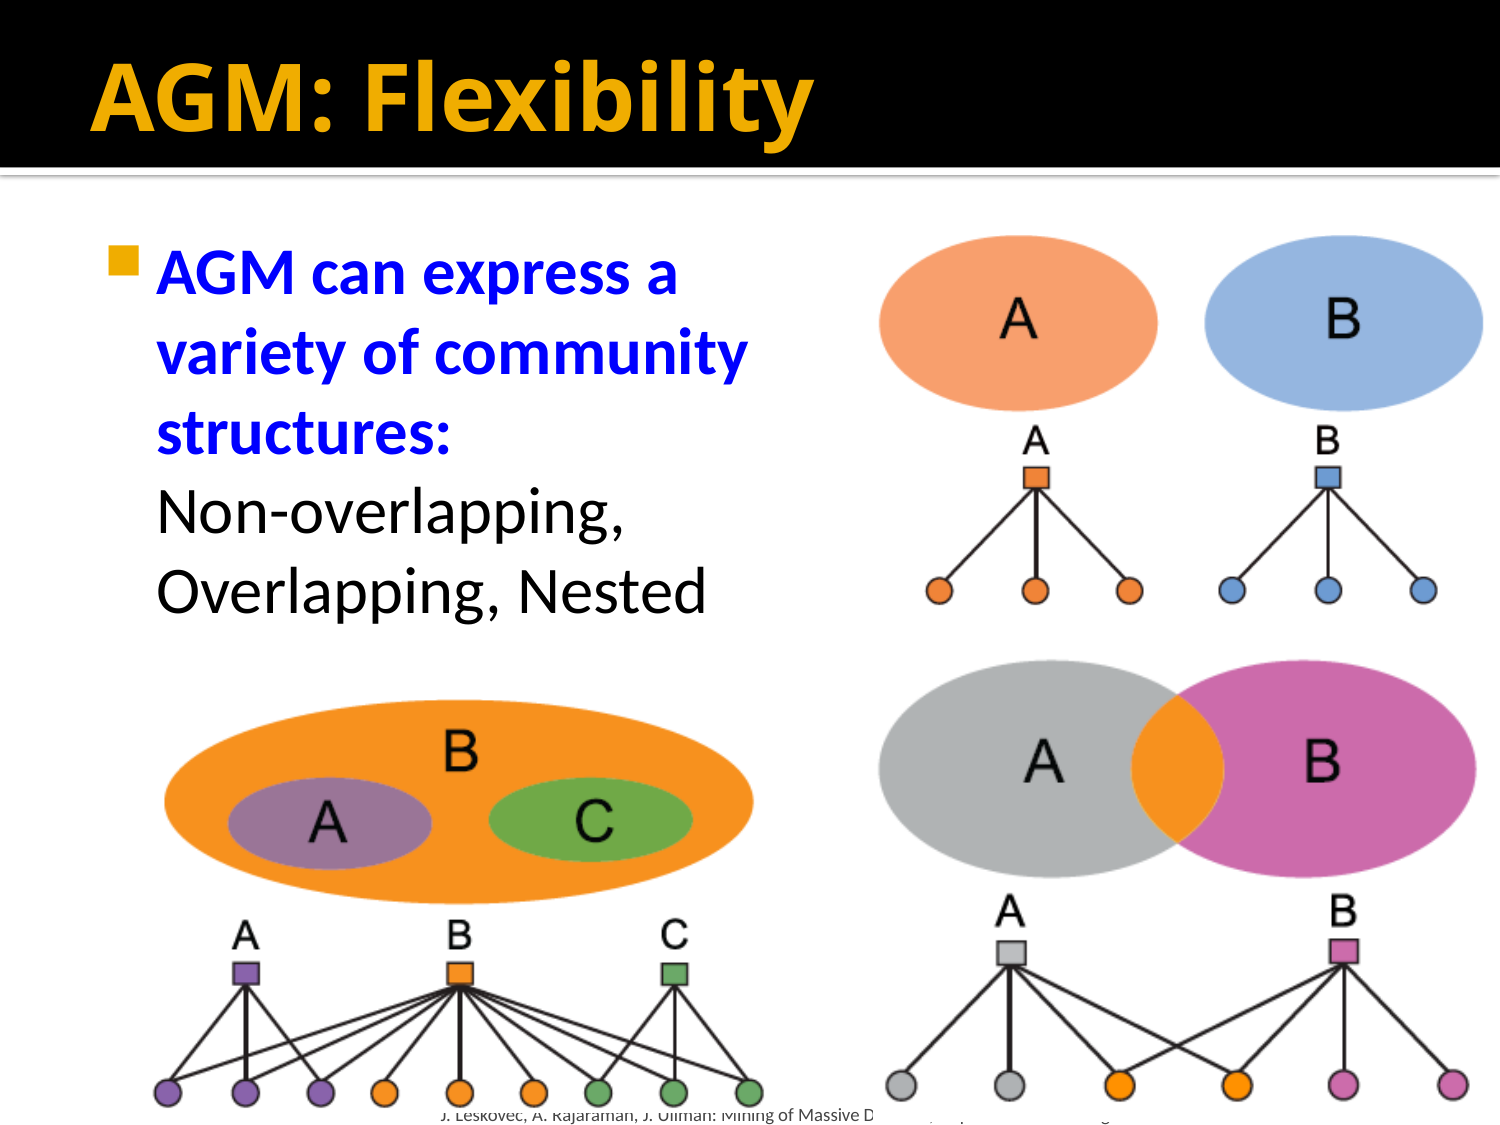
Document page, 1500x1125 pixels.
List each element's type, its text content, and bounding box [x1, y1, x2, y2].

picture [149, 699, 769, 1113]
picture [873, 647, 1488, 1122]
picture [873, 235, 1488, 613]
footer J. Leskovec, A. Rajaraman, J. Ullman: Mining of Massive Datasets, http://www.mmds.org [433, 1080, 869, 1125]
title AGM: Flexibility [75, 12, 1500, 175]
list AGM can express a variety of community structures: Non-overlapping, Overlapping, Nested [75, 212, 887, 1075]
